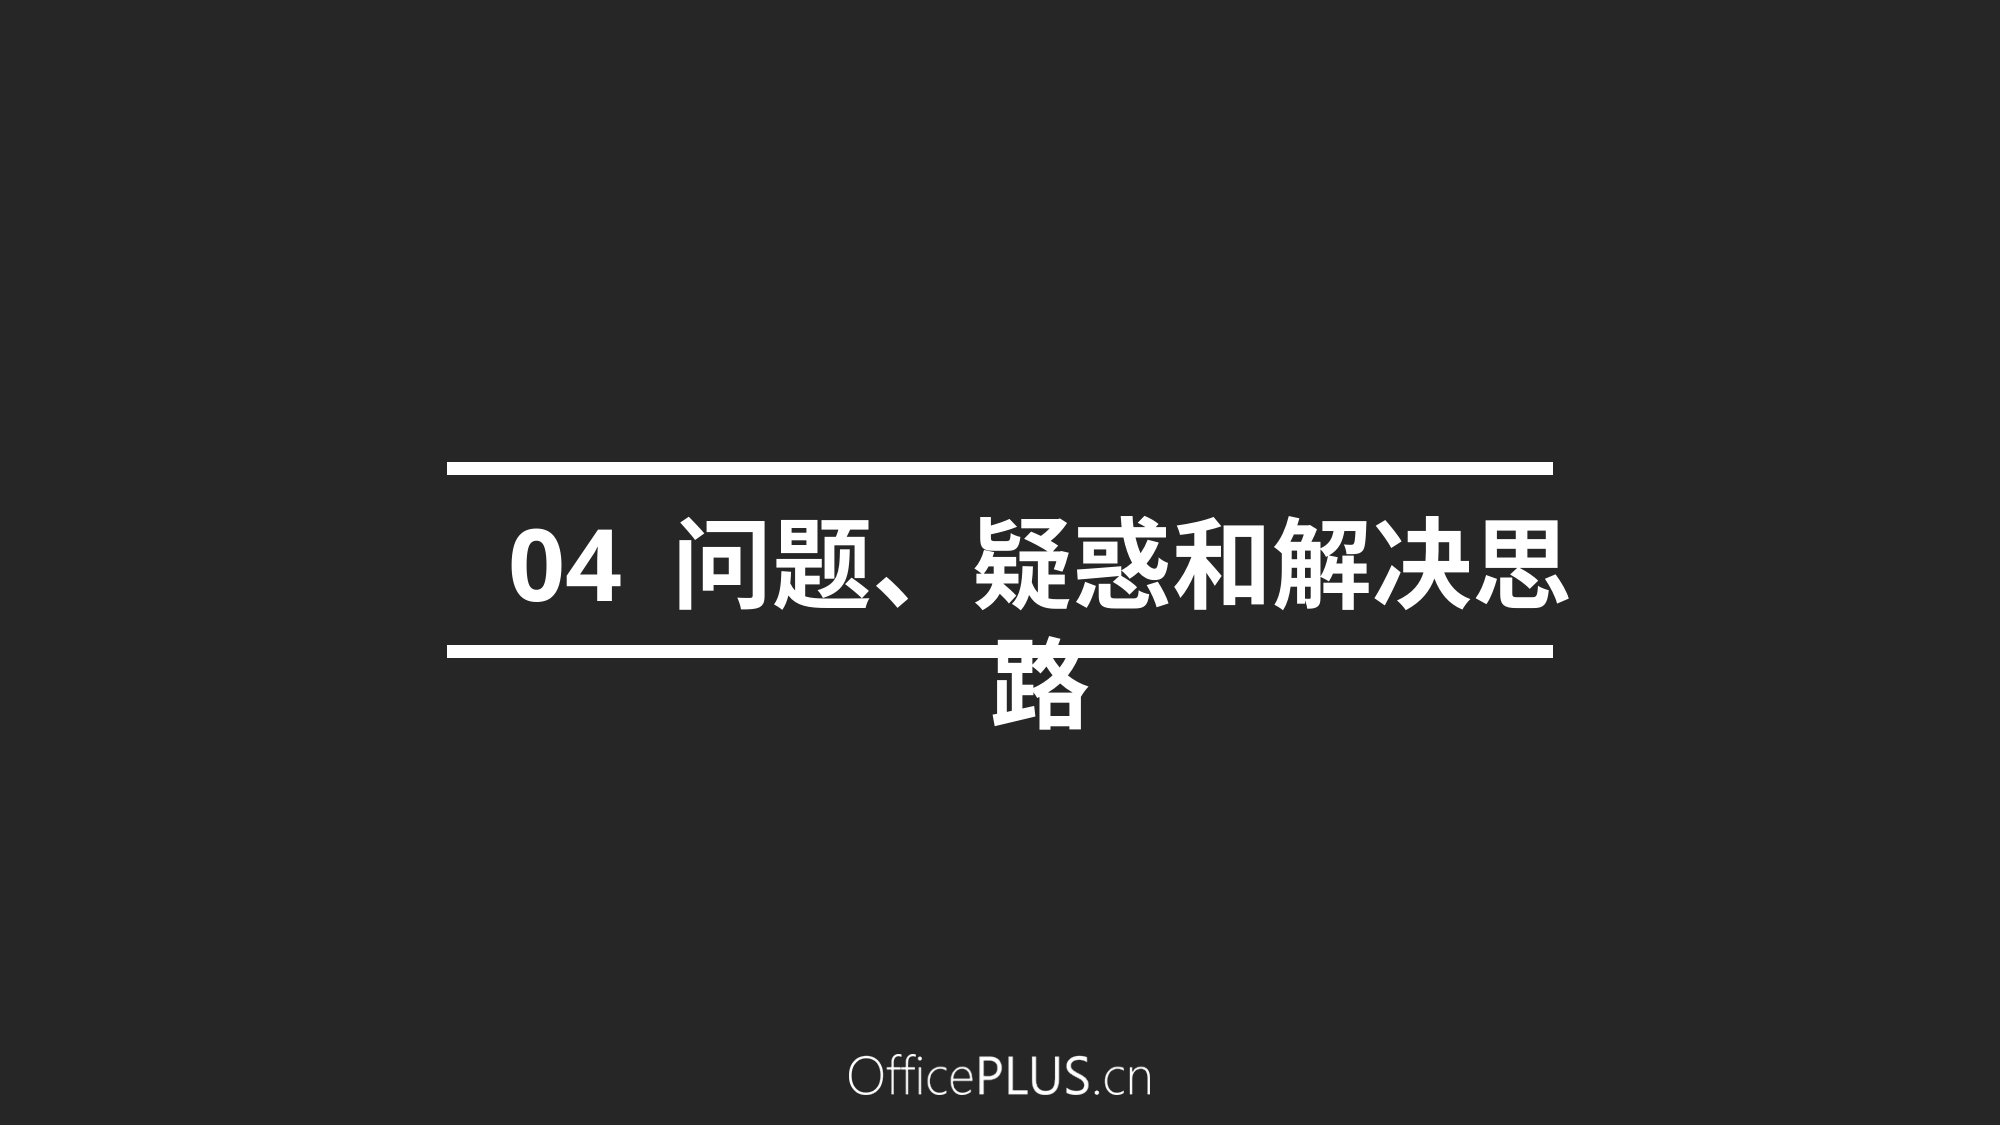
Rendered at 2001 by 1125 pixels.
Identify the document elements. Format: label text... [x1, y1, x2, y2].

picture [849, 1054, 1150, 1095]
list 04 问题、疑惑和解决思路 [446, 494, 1634, 752]
